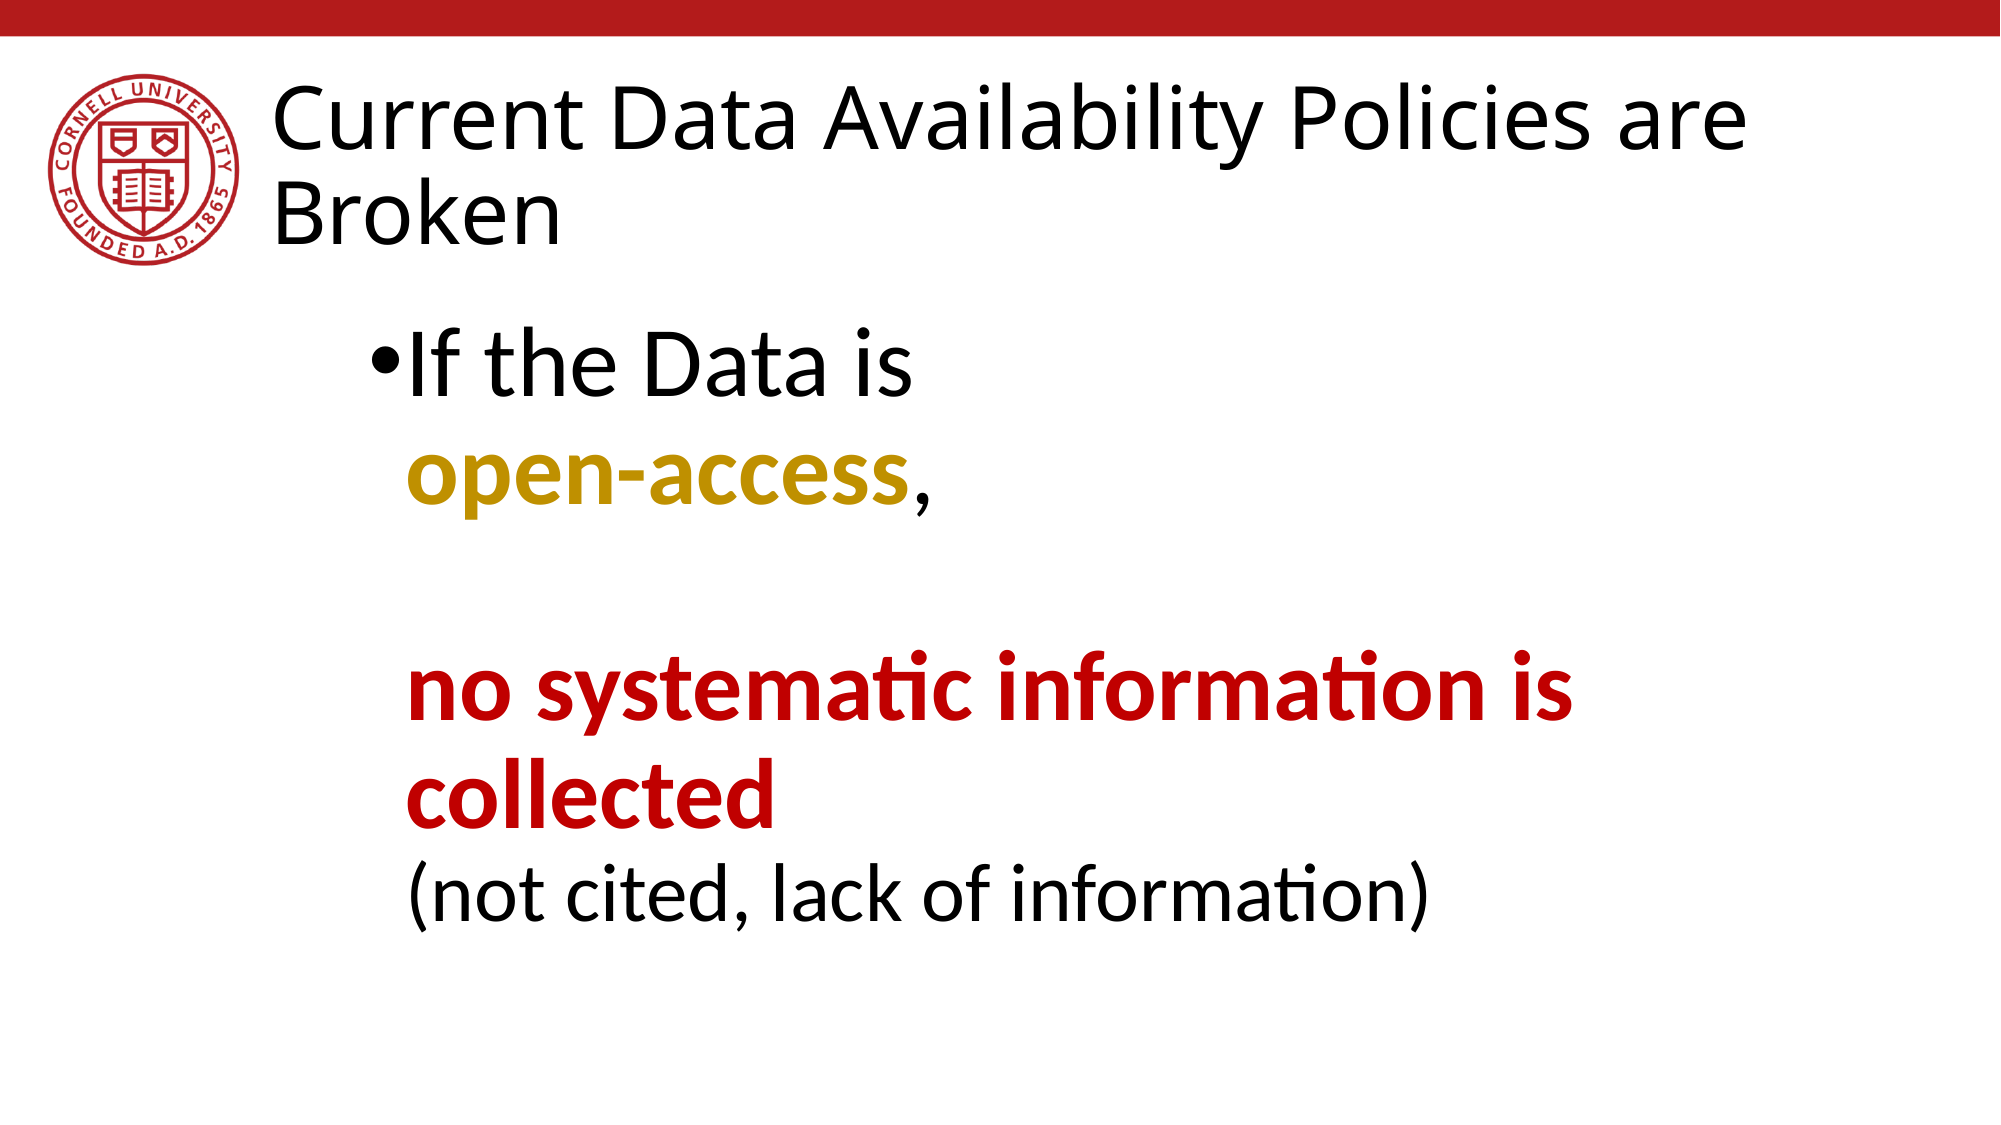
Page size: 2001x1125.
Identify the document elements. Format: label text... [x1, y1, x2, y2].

list If the Data is open-access, no systematic information is collected (not cited, lack of information) [353, 303, 1647, 1017]
title Current Data Availability Policies are Broken [255, 59, 1860, 278]
picture [39, 65, 255, 274]
